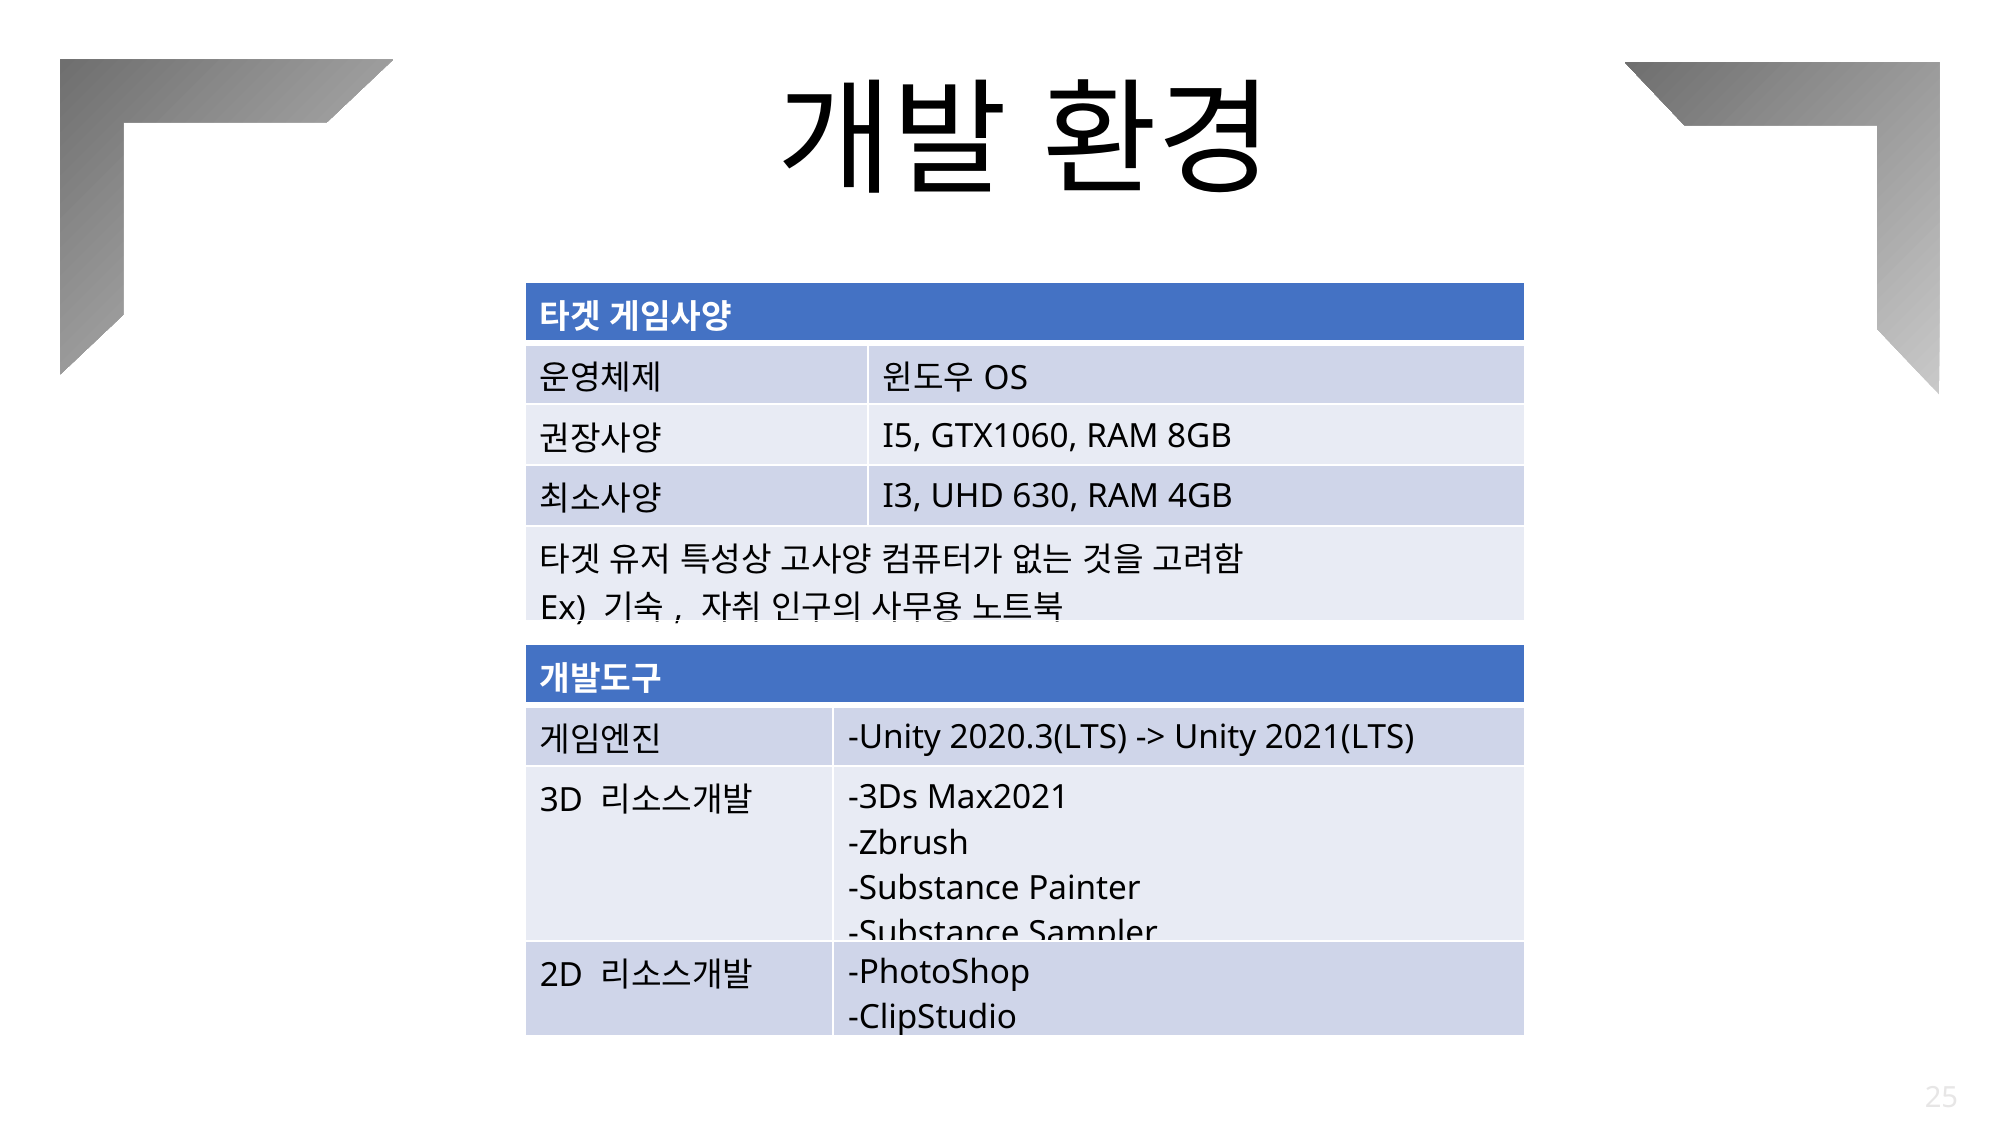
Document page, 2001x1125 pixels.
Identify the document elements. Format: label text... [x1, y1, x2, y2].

text_box 개발 환경 [372, 116, 1678, 207]
table_cell 3D 리소스개발 [526, 767, 832, 940]
table_cell 권장사양 [526, 405, 867, 464]
table_cell I3, UHD 630, RAM 4GB [869, 466, 1524, 525]
table_cell 윈도우OS [869, 346, 1524, 403]
table_cell 운영체제 [526, 346, 867, 403]
text_box [1625, 62, 1940, 395]
table_cell -3Ds Max2021 -Zbrush -Substance Painter -Substance Sampler [834, 767, 1524, 940]
table_cell 타겟 유저 특성상 고사양 컴퓨터가 없는 것을 고려함 Ex) 기숙, 자취 인구의 사무용 노트북 [526, 527, 1524, 620]
table_cell 최소사양 [526, 466, 867, 525]
table_cell 게임엔진 [526, 708, 832, 765]
table_cell 2D 리소스개발 [526, 942, 832, 1035]
table_header 개발도구 [526, 645, 1524, 702]
table_cell -Unity 2020.3(LTS) -> Unity 2021(LTS) [834, 708, 1524, 765]
table_cell -PhotoShop -ClipStudio [834, 942, 1524, 1035]
text_box [60, 59, 393, 375]
table_header 타겟 게임사양 [526, 283, 1524, 340]
table_cell I5, GTX1060, RAM 8GB [869, 405, 1524, 464]
